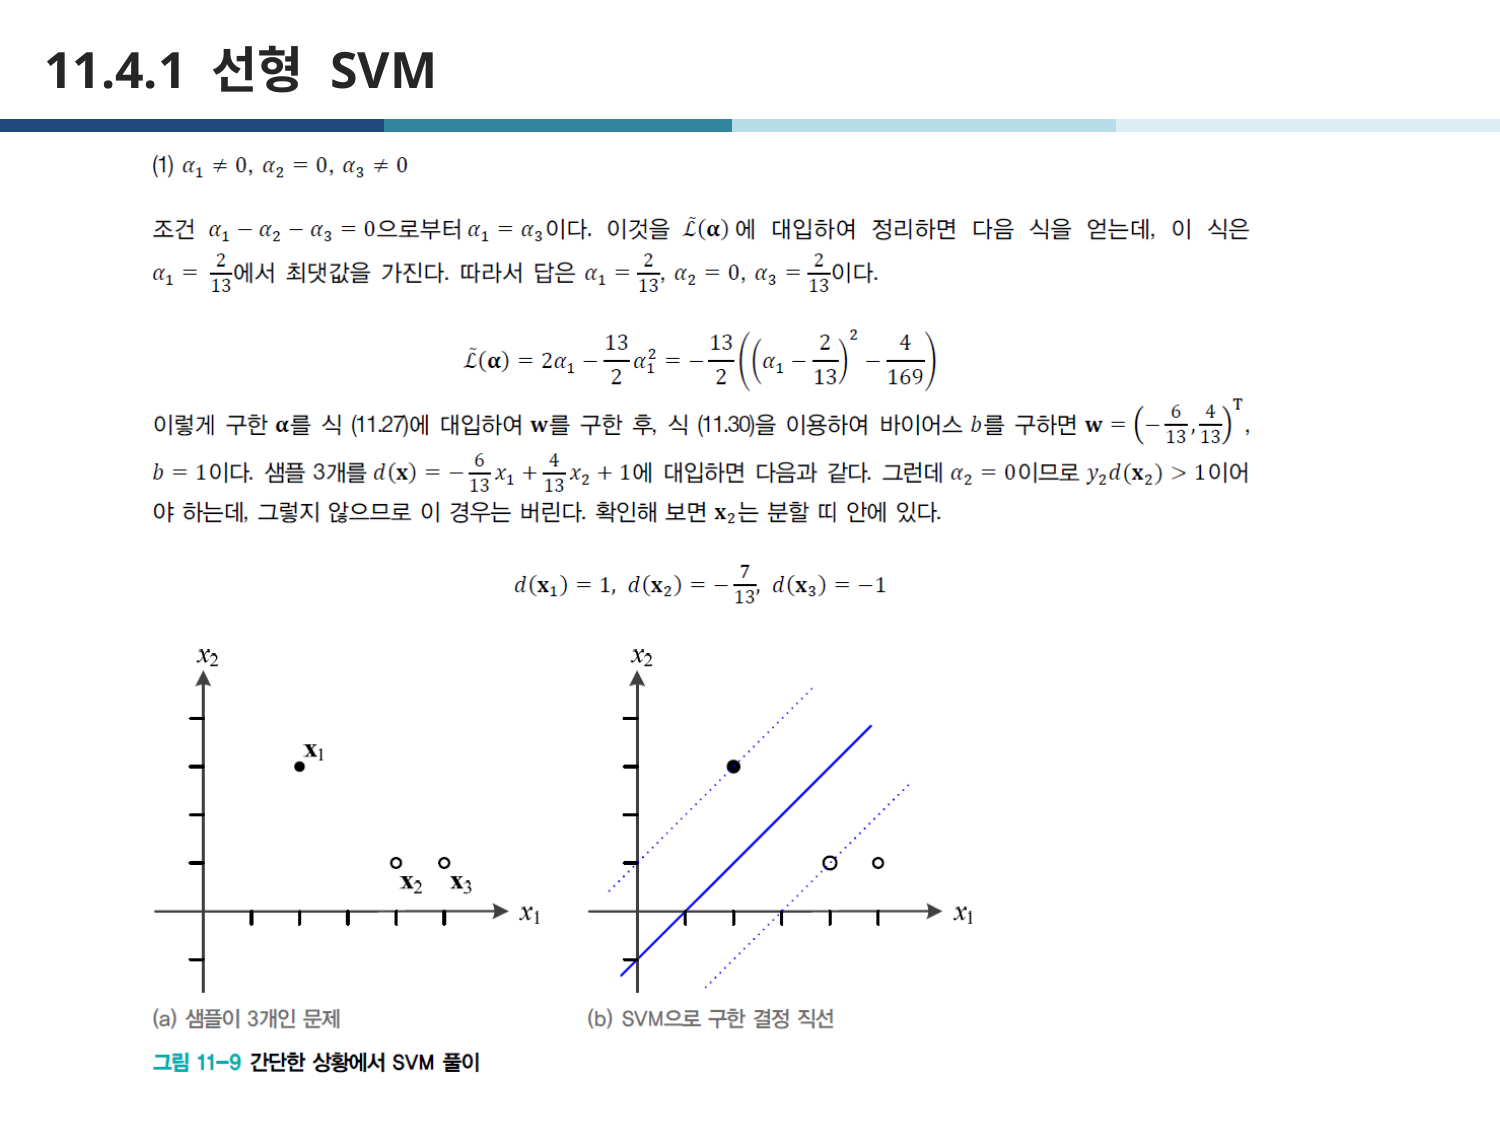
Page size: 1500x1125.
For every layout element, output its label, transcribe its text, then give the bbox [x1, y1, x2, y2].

picture [146, 150, 1270, 1077]
title 11.4.1 선형 SVM [29, 23, 1448, 114]
